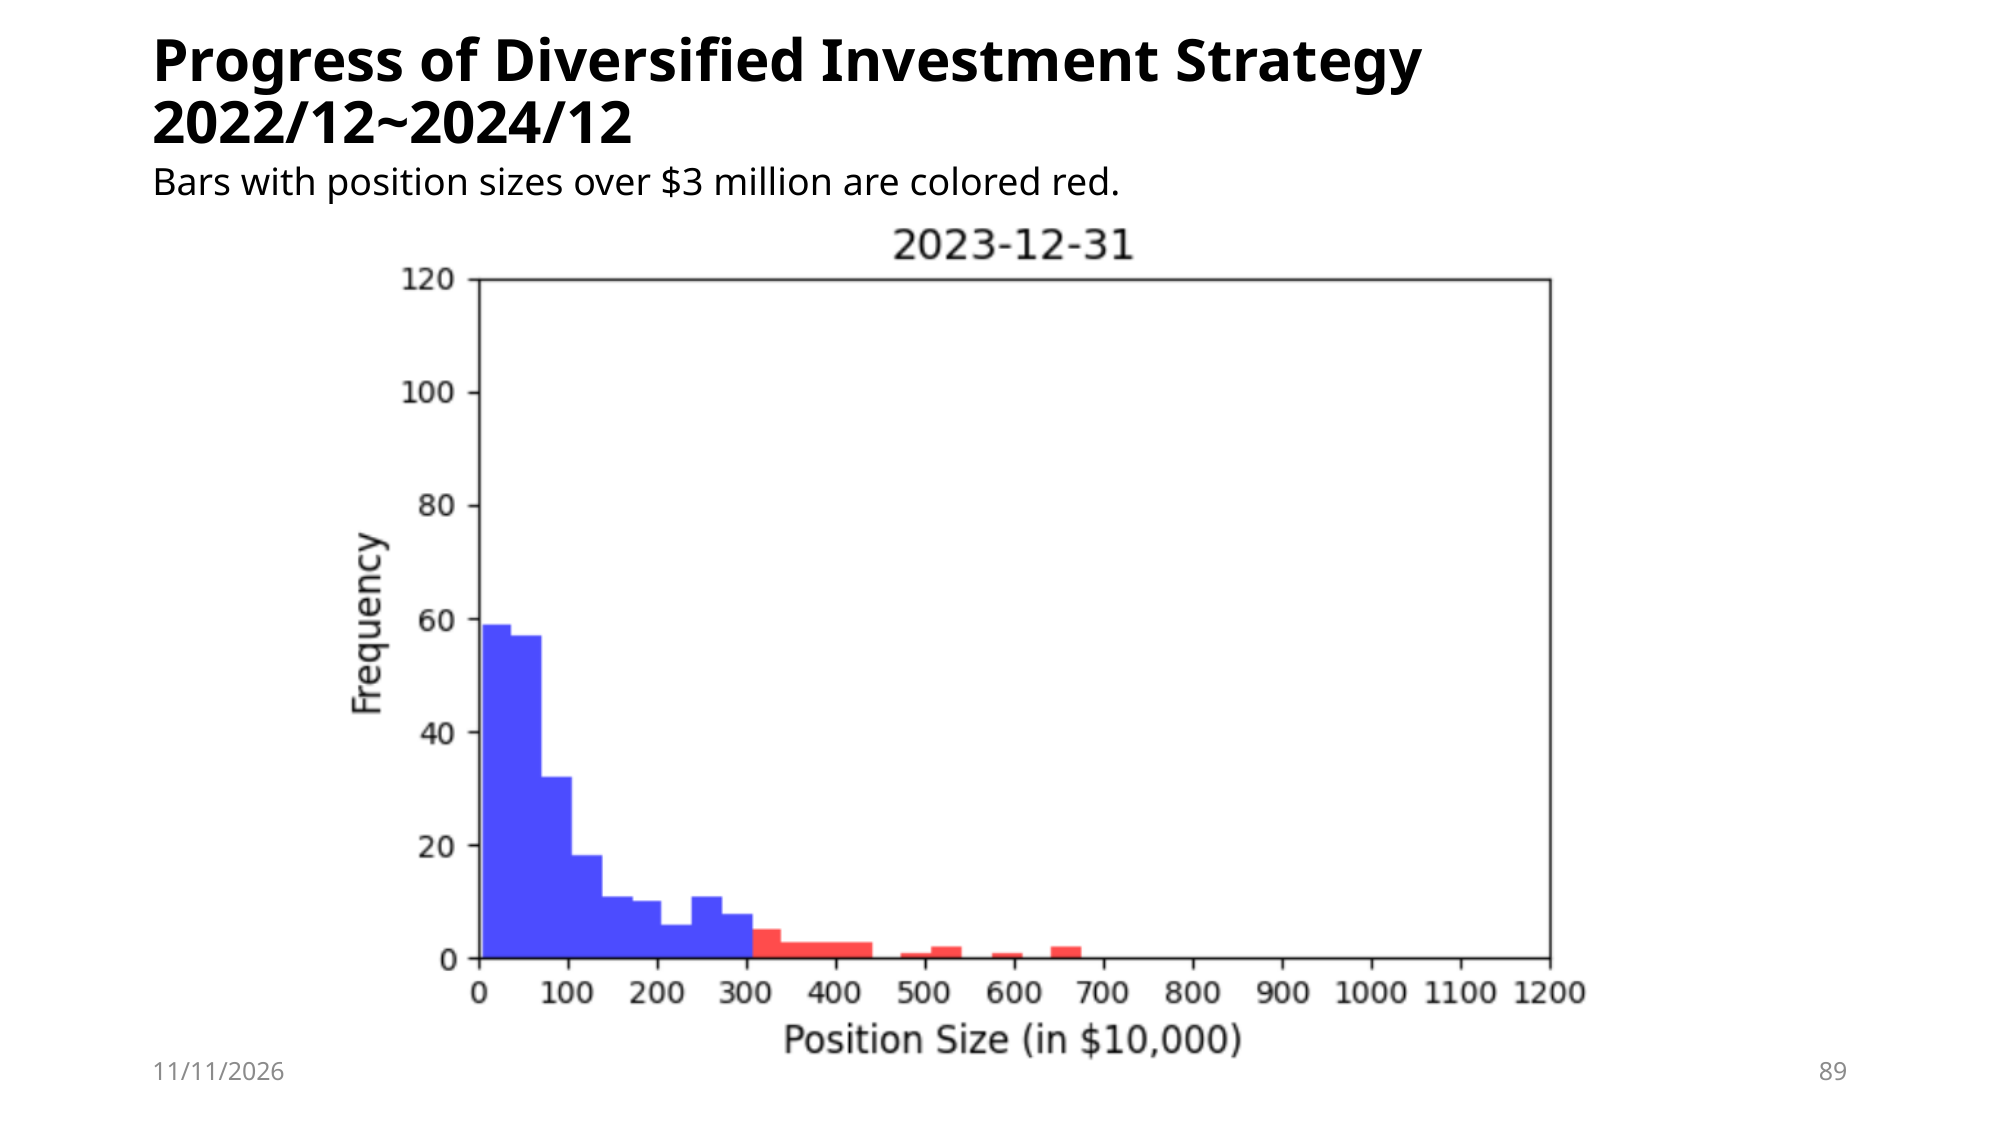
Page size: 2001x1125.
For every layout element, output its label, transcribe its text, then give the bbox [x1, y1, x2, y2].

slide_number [137, 1042, 588, 1103]
text_box Bars with position sizes over $3 million are colored red. [137, 150, 1138, 211]
picture [332, 224, 1615, 1075]
title Progress of Diversified Investment Strategy 2022/12~2024/12 [137, 22, 1863, 165]
slide_number 89 [1412, 1042, 1863, 1103]
